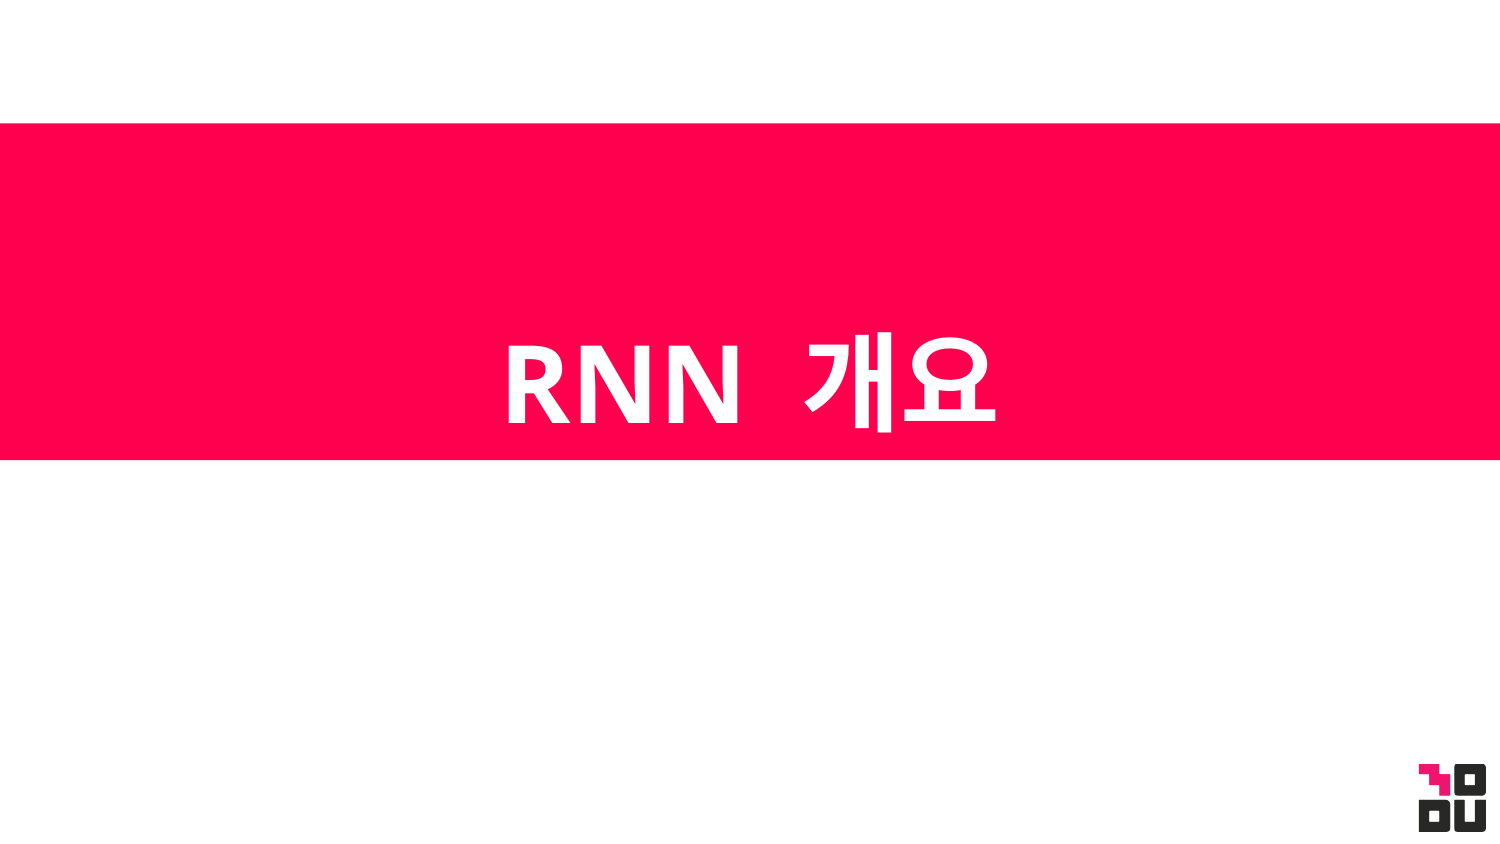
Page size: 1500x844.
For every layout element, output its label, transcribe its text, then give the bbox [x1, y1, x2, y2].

picture [1418, 763, 1488, 832]
title RNN 개요 [0, 123, 1500, 461]
